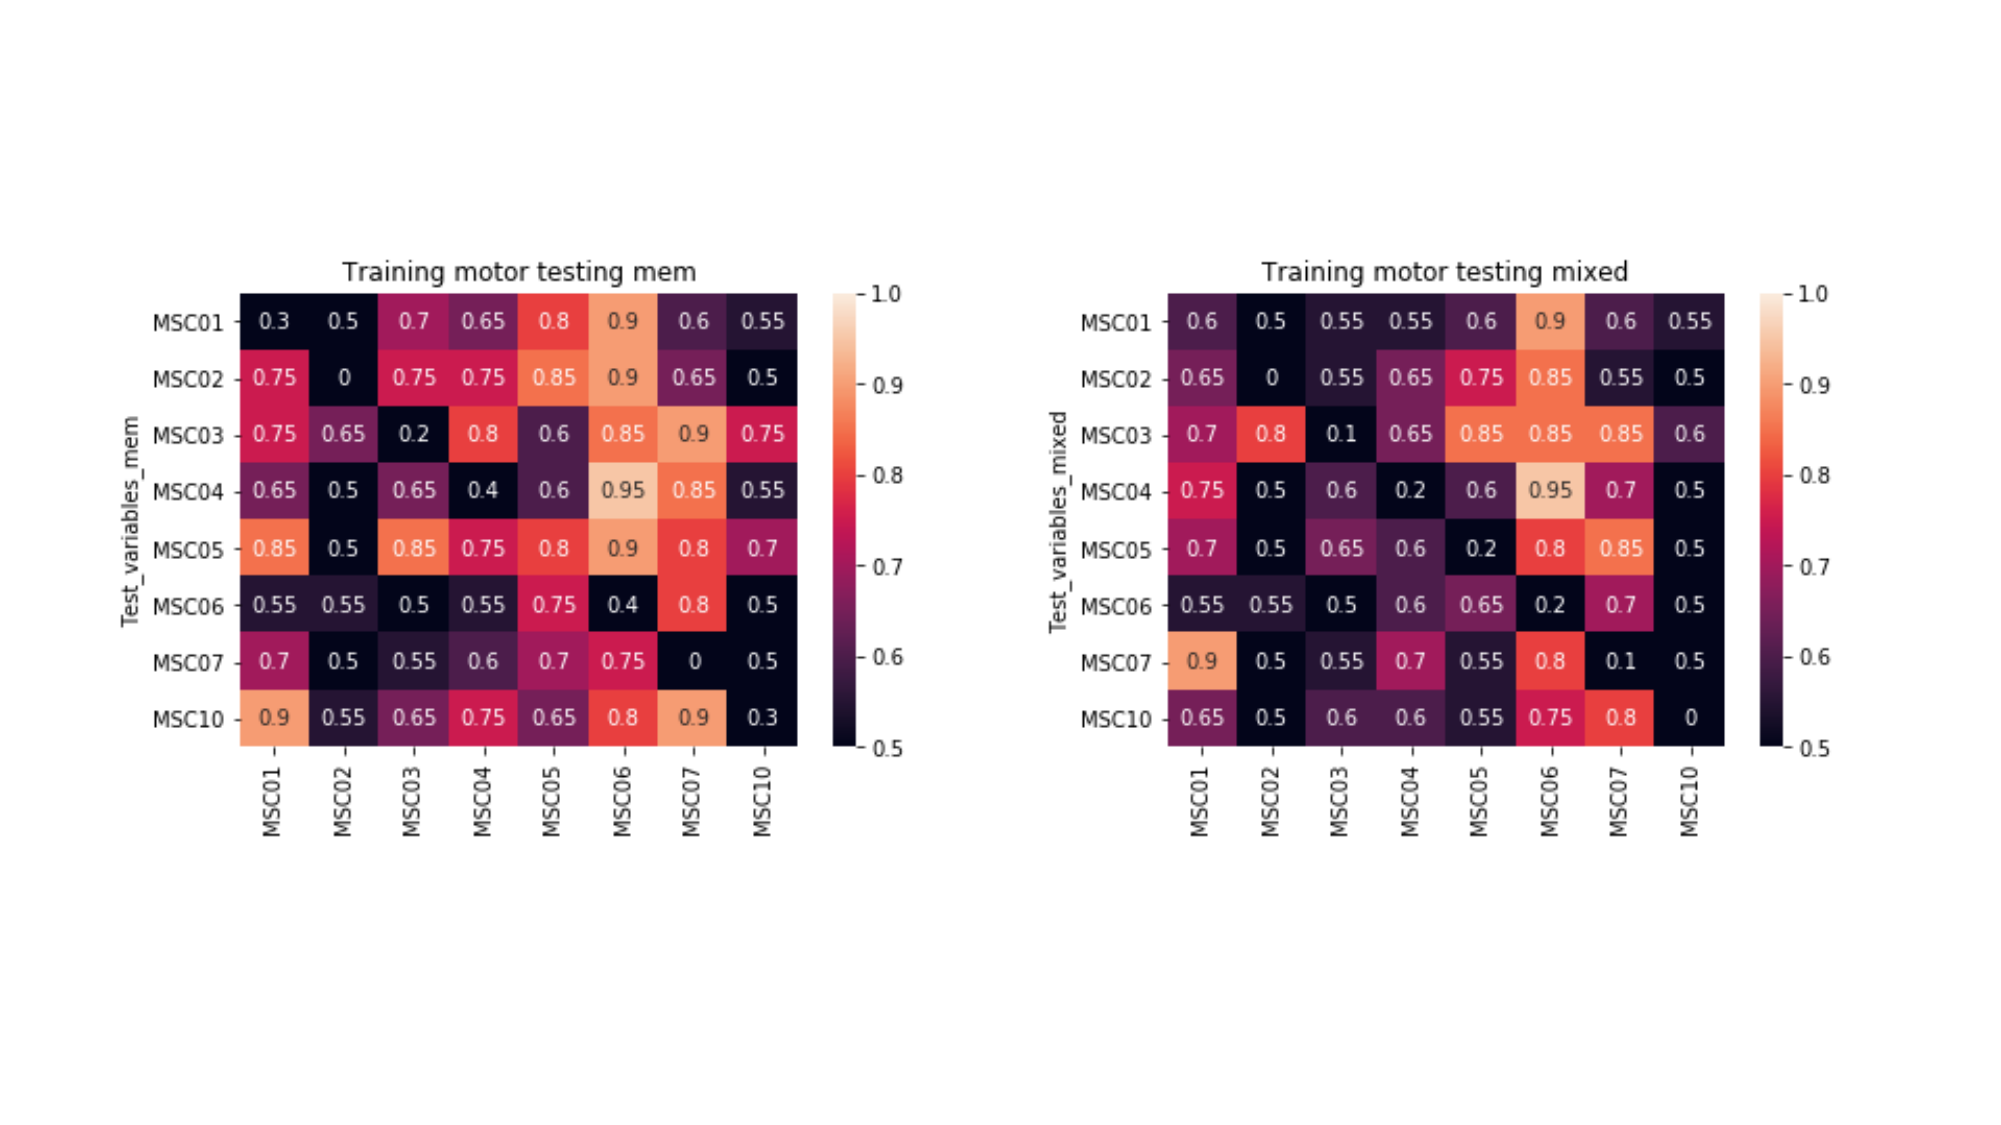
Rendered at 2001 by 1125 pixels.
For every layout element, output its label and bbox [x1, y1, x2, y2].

picture [1035, 246, 1846, 849]
picture [107, 246, 919, 849]
